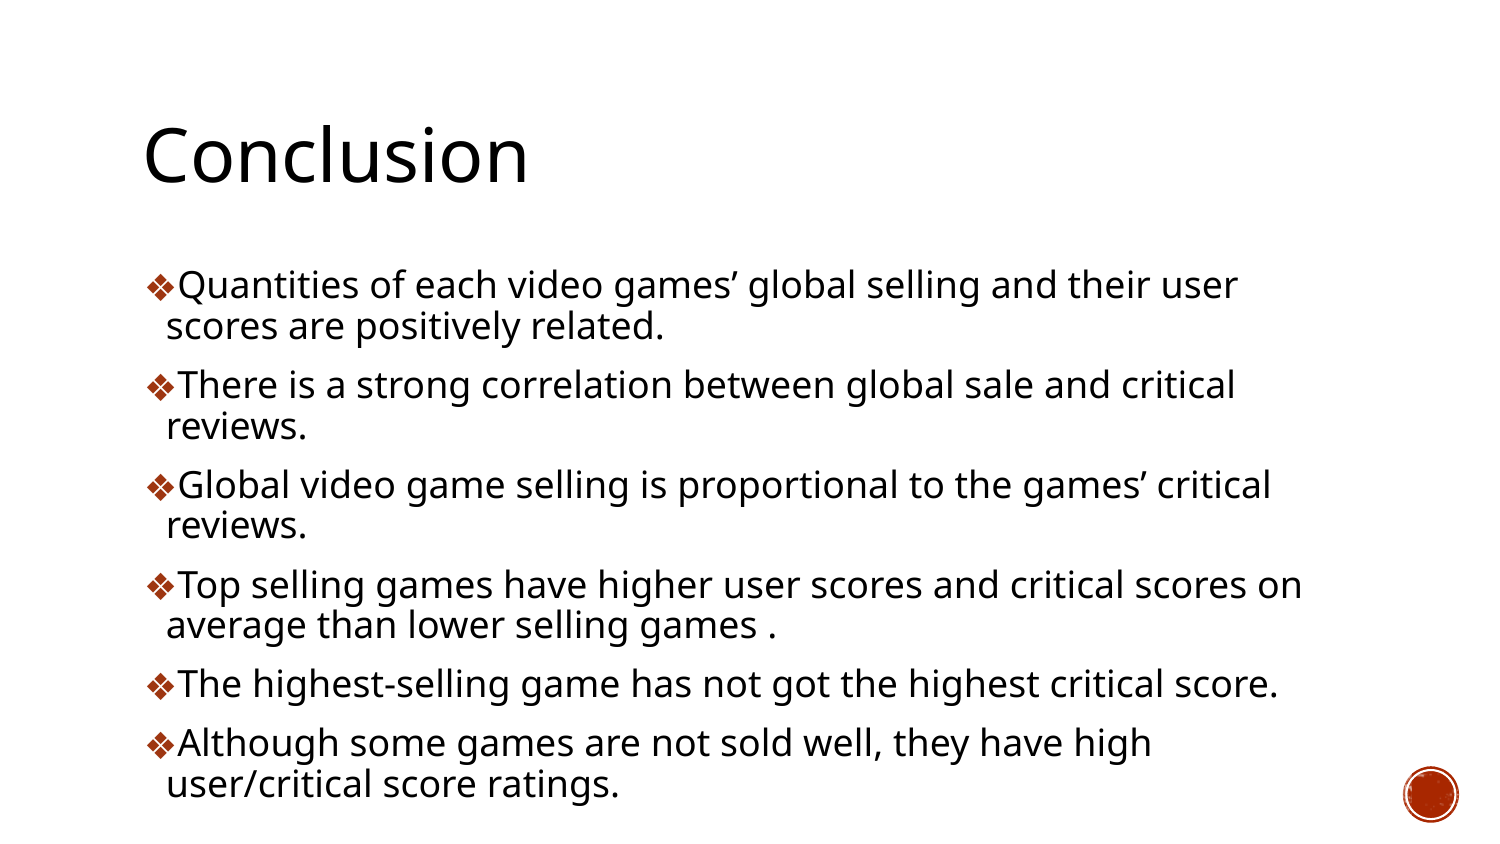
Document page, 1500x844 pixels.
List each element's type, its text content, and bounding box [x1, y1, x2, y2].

list Quantities of each video games’ global selling and their user scores are positively related. There is a strong correlation between global sale and critical reviews. Global video game selling is proportional to the games’ critical reviews. Top selling games have higher user scores and critical scores on average than lower selling games . The highest-selling game has not got the highest critical score. Although some games are not sold well, they have high user/critical score ratings. [131, 261, 1370, 760]
title Conclusion [131, 59, 1370, 258]
picture [1402, 766, 1460, 823]
